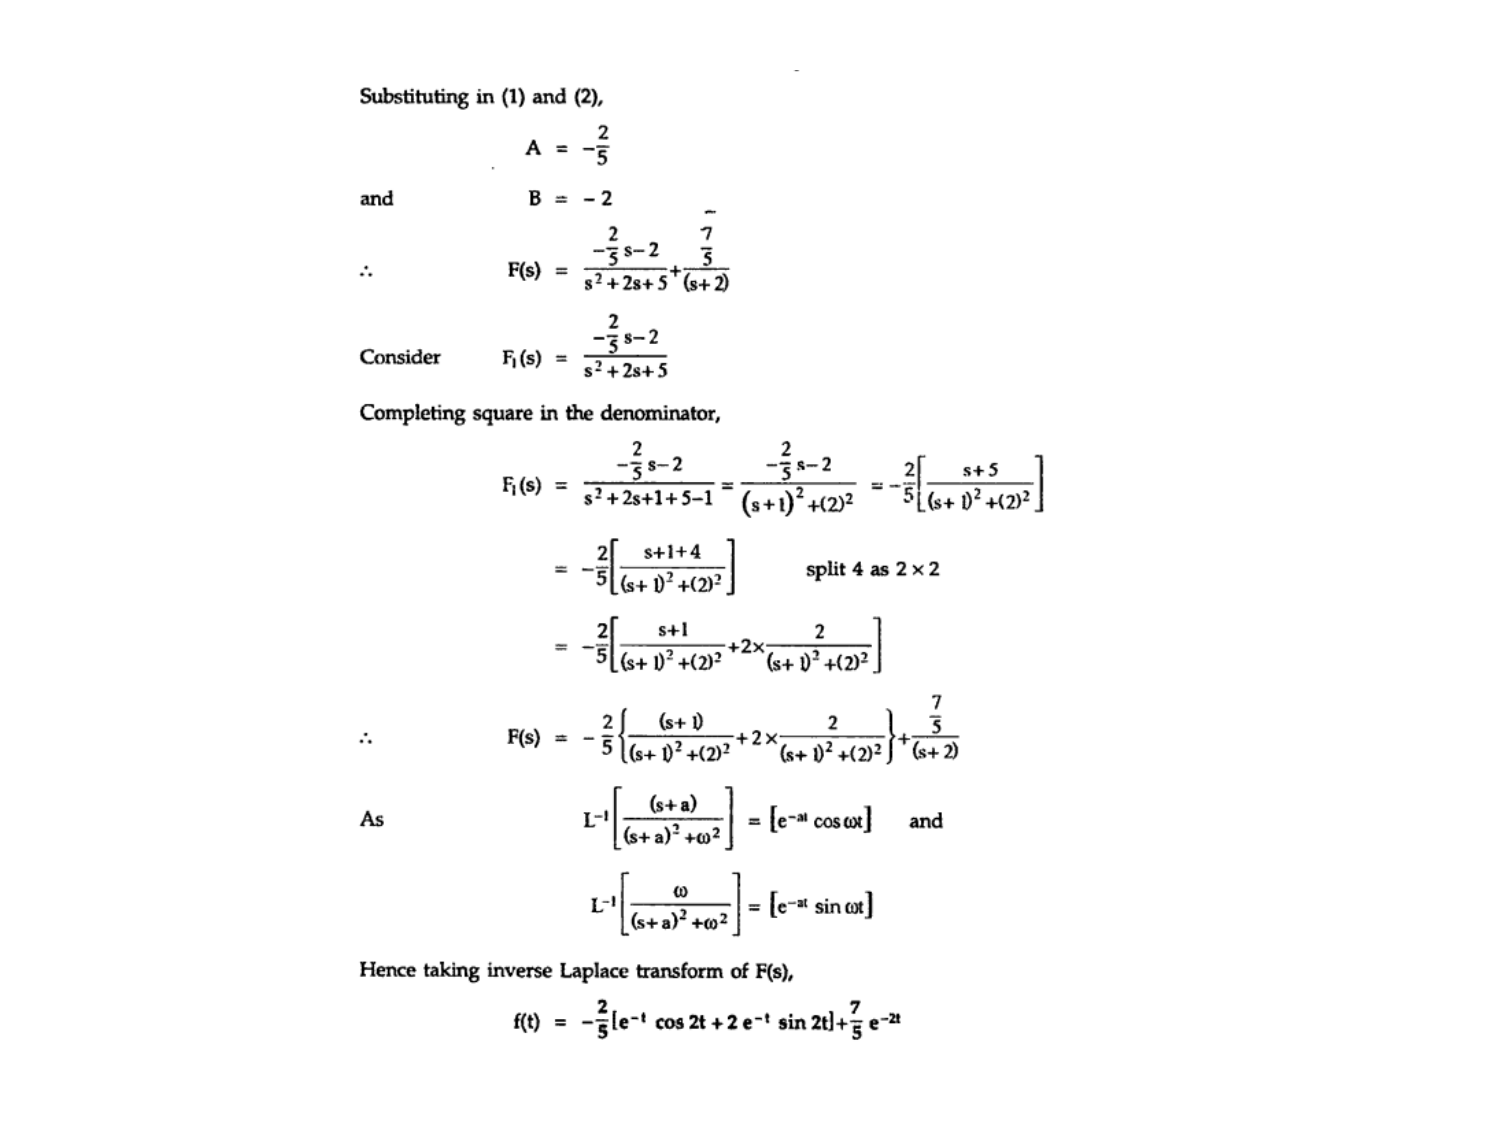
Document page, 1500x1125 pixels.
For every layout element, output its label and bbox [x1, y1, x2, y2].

list [292, 70, 1201, 1055]
